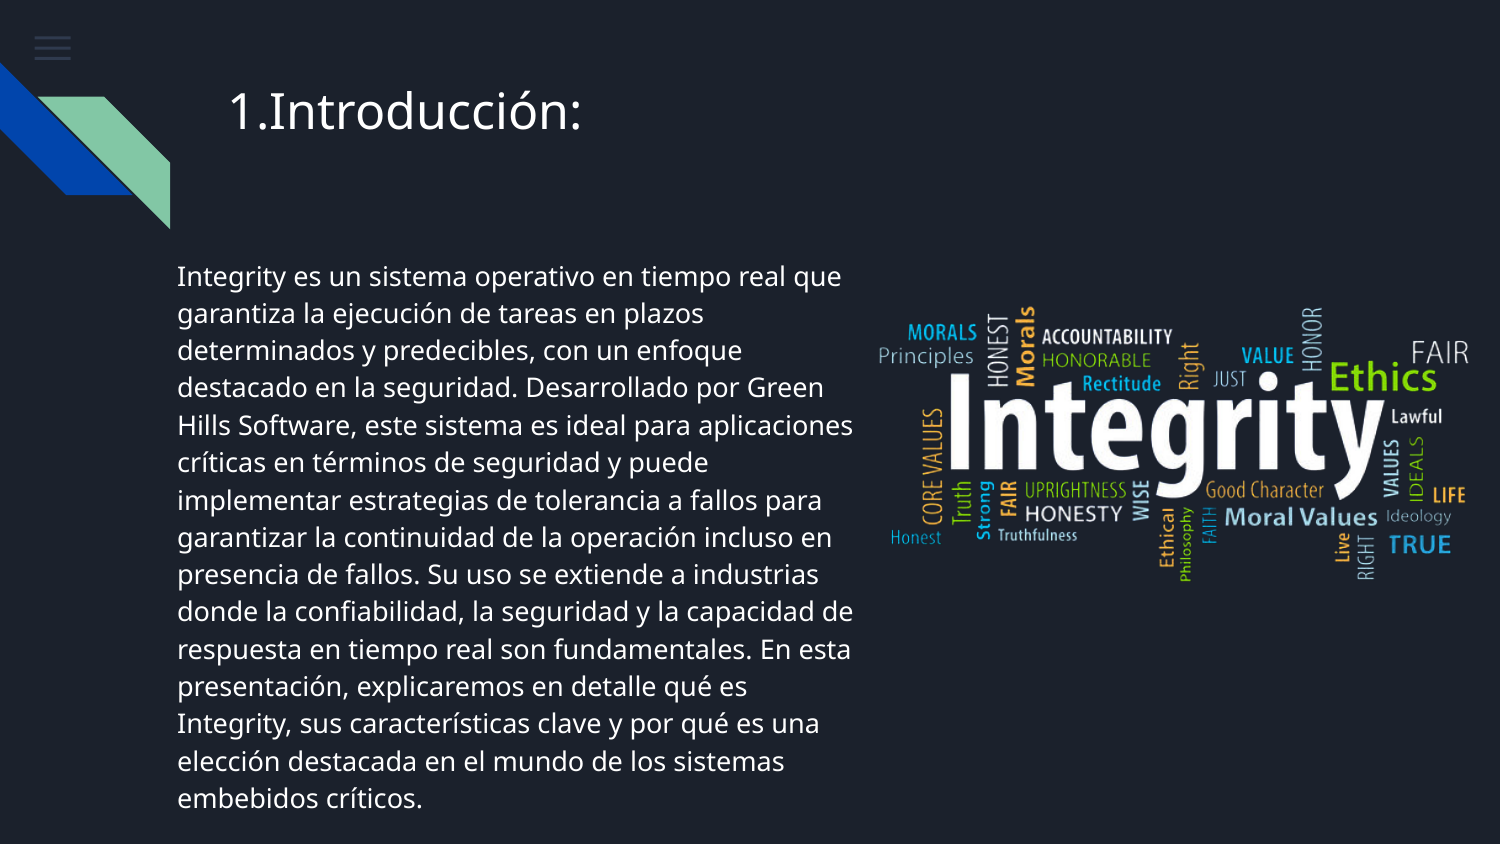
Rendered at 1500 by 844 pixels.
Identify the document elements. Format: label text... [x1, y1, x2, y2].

title 1.Introducción: [212, 64, 1368, 215]
picture [818, 214, 1500, 658]
list Integrity es un sistema operativo en tiempo real que garantiza la ejecución de tareas en plazos determinados y predecibles, con un enfoque destacado en la seguridad. Desarrollado por Green Hills Software, este sistema es ideal para aplicaciones críticas en términos de seguridad y puede implementar estrategias de tolerancia a fallos para garantizar la continuidad de la operación incluso en presencia de fallos. Su uso se extiende a industrias donde la confiabilidad, la seguridad y la capacidad de respuesta en tiempo real son fundamentales. En esta presentación, explicaremos en detalle qué es Integrity, sus características clave y por qué es una elección destacada en el mundo de los sistemas embebidos críticos. [161, 239, 813, 584]
